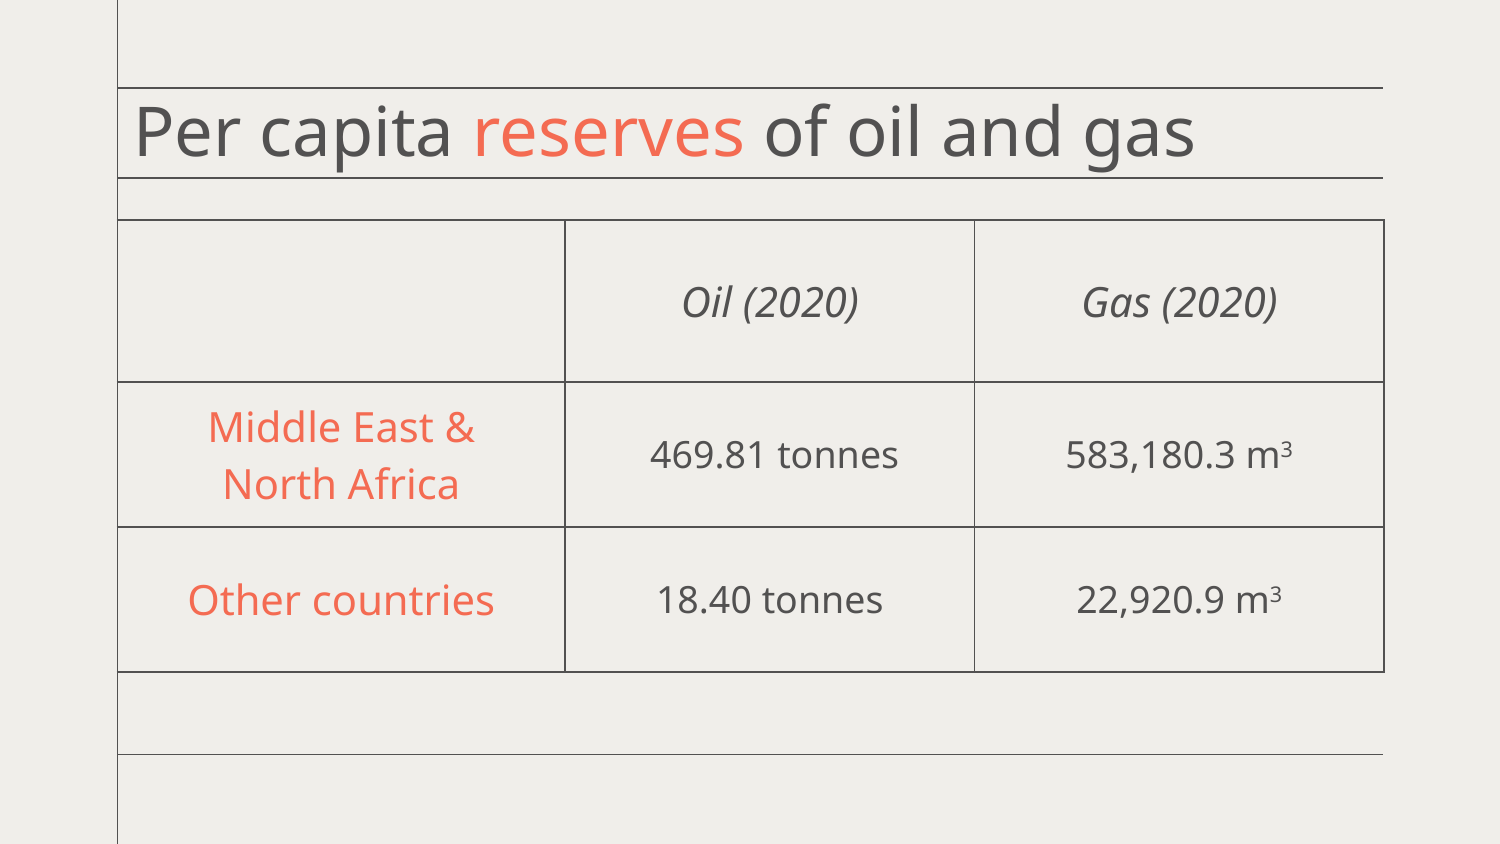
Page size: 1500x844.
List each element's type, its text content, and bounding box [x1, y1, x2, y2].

table_cell 583,180.3 m3 [975, 383, 1383, 526]
table_header [118, 221, 564, 381]
table_cell 22,920.9 m3 [975, 528, 1383, 671]
table_cell Middle East & North Africa [118, 383, 564, 526]
table_cell 469.81 tonnes [566, 383, 974, 526]
table_cell Other countries [118, 528, 564, 671]
title Per capita reserves of oil and gas [118, 87, 1382, 167]
table_header Gas (2020) [975, 221, 1383, 381]
table_header Oil (2020) [566, 221, 974, 381]
table_cell 18.40 tonnes [566, 528, 974, 671]
